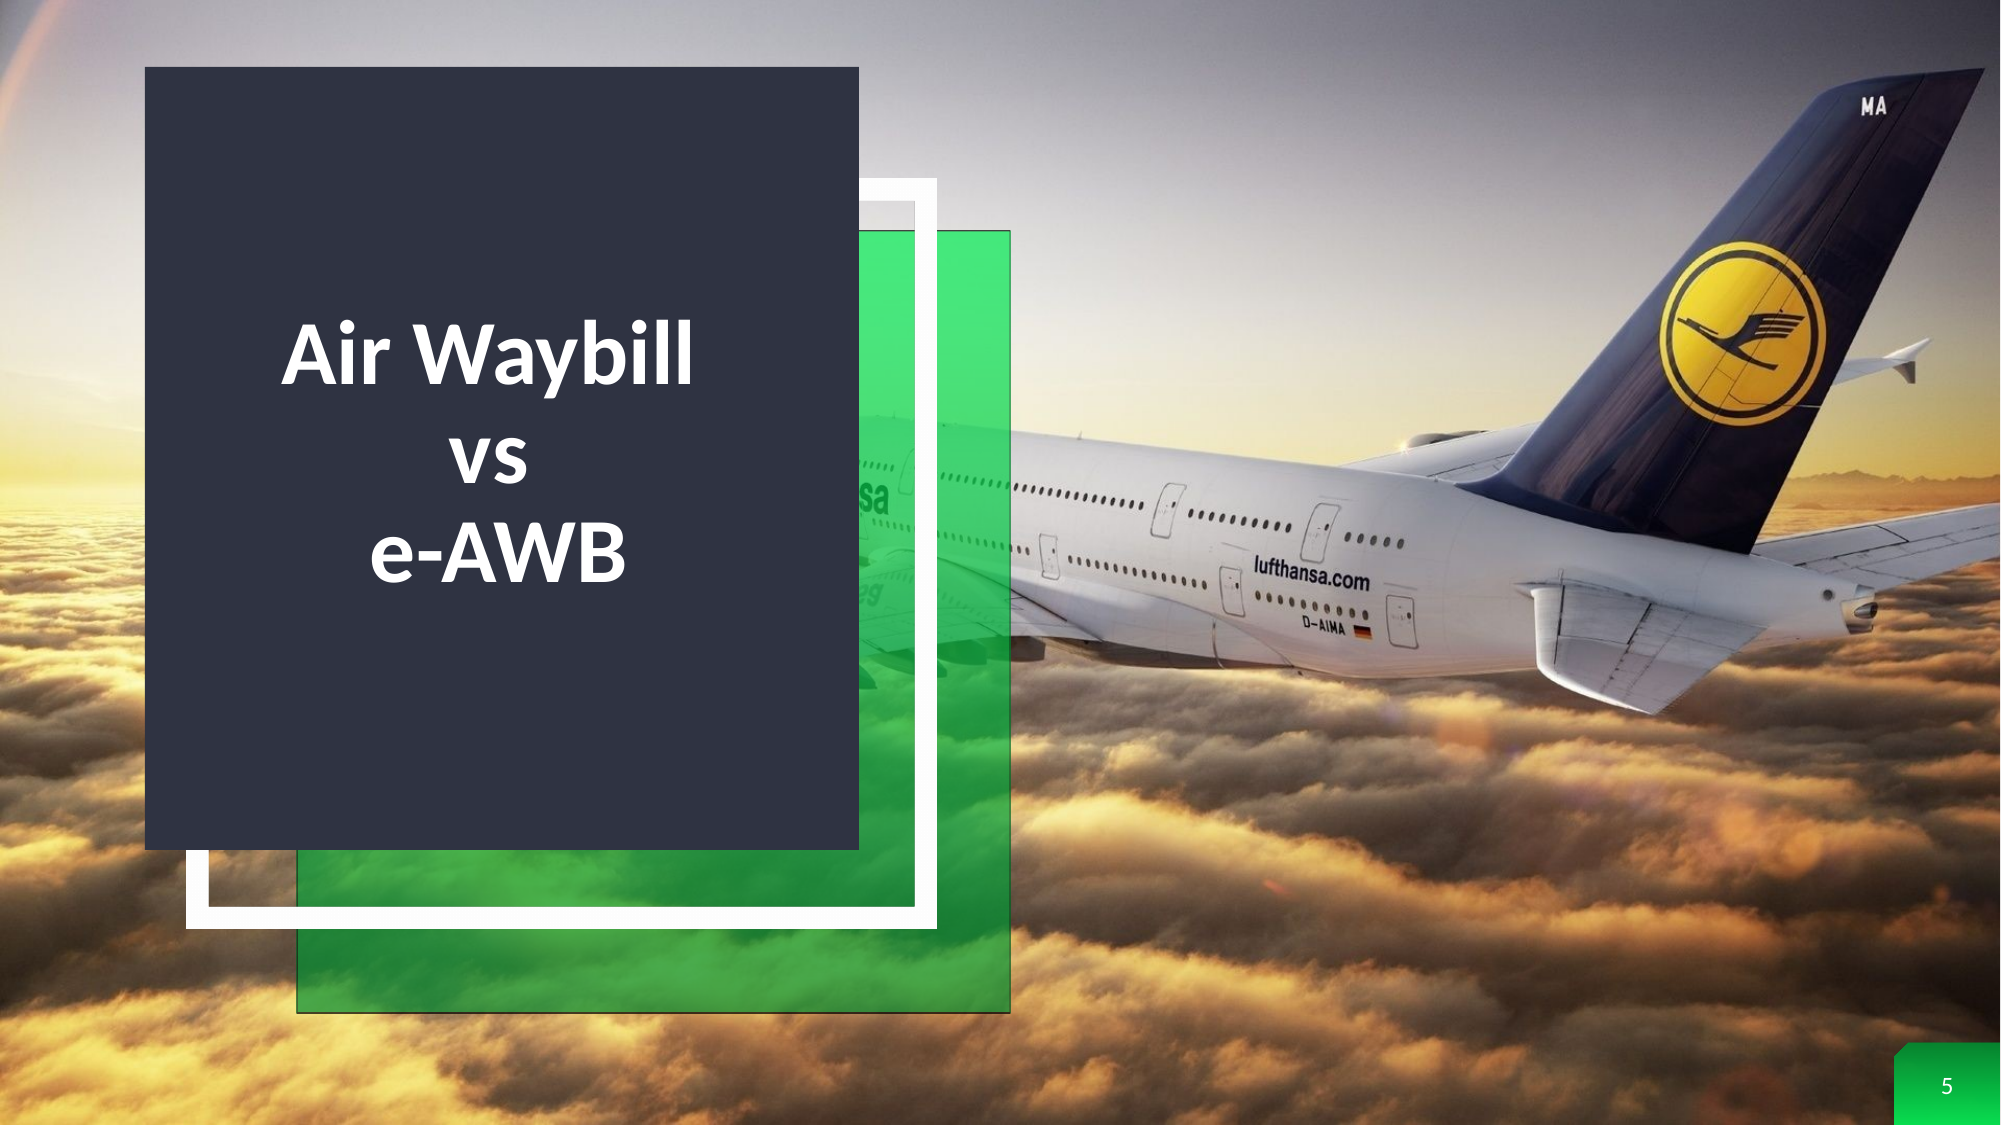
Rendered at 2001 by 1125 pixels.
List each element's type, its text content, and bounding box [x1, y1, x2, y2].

picture [0, 0, 2001, 1125]
slide_number 5 [1894, 1050, 2000, 1118]
title Air Waybill vs e-AWB [125, 204, 873, 703]
text_box [1900, 1042, 2000, 1050]
text_box [1894, 1118, 2000, 1125]
